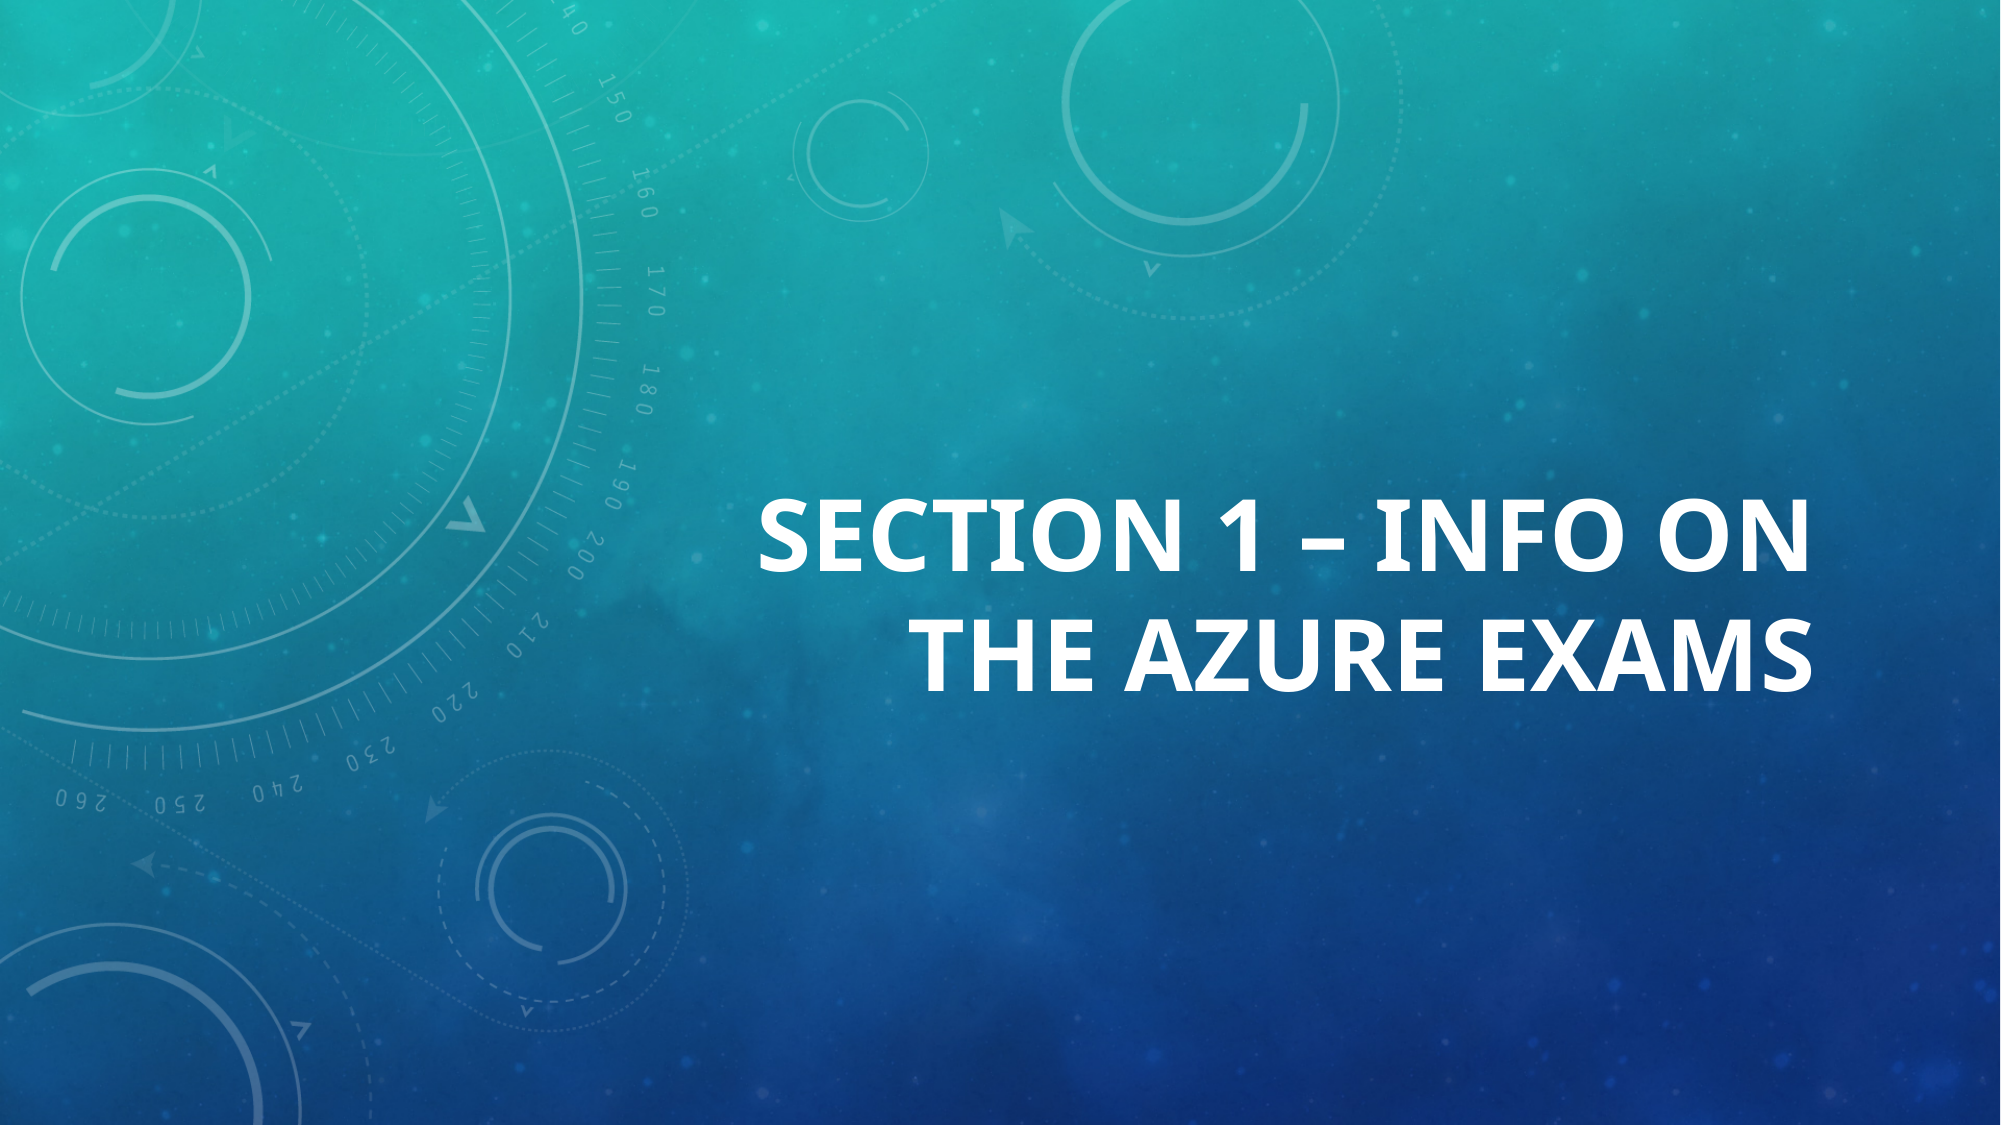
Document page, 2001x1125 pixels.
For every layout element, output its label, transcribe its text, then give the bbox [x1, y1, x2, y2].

picture [0, 0, 2001, 1125]
title Section 1 – Info on the Azure Exams [650, 322, 1831, 720]
